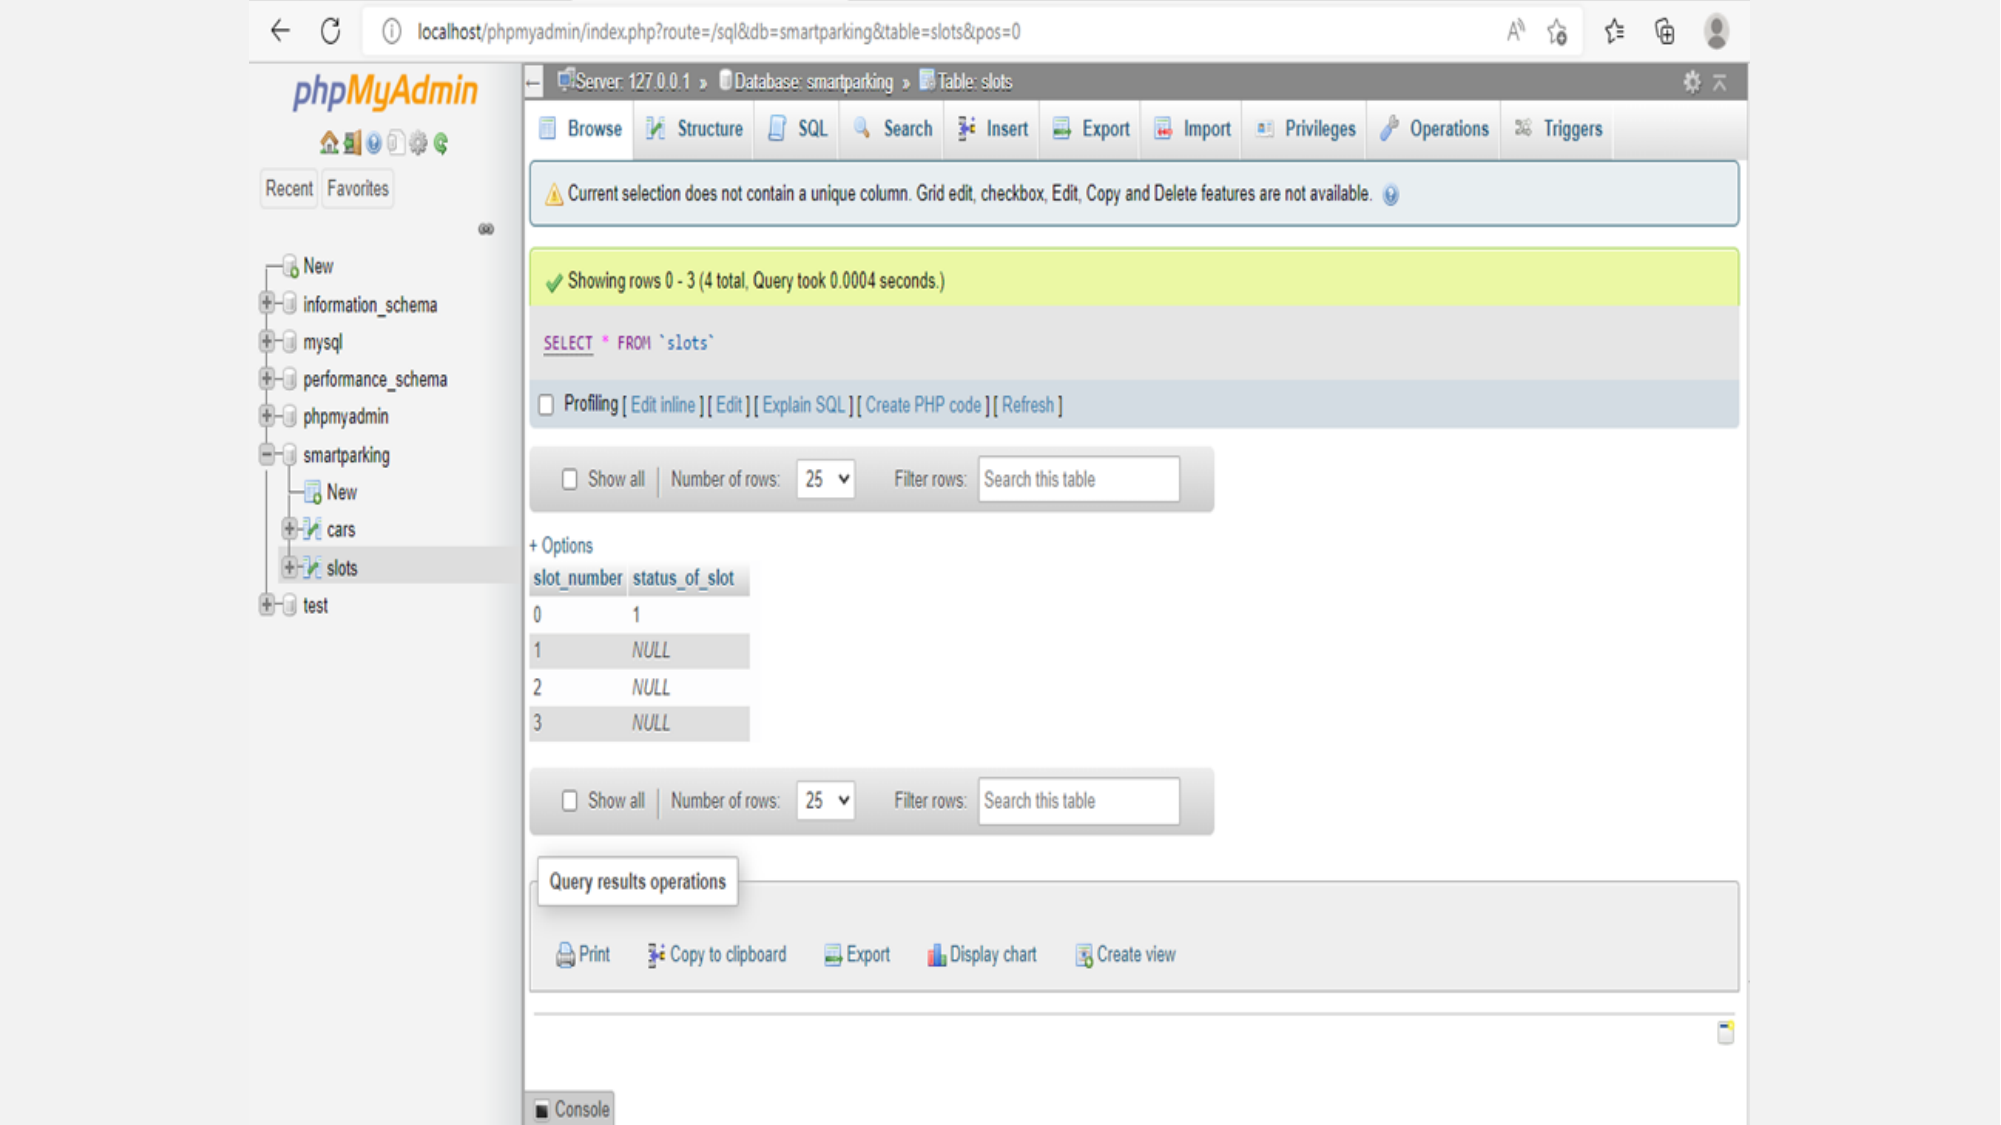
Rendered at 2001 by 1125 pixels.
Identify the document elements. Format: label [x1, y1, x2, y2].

picture [249, 0, 1750, 1125]
